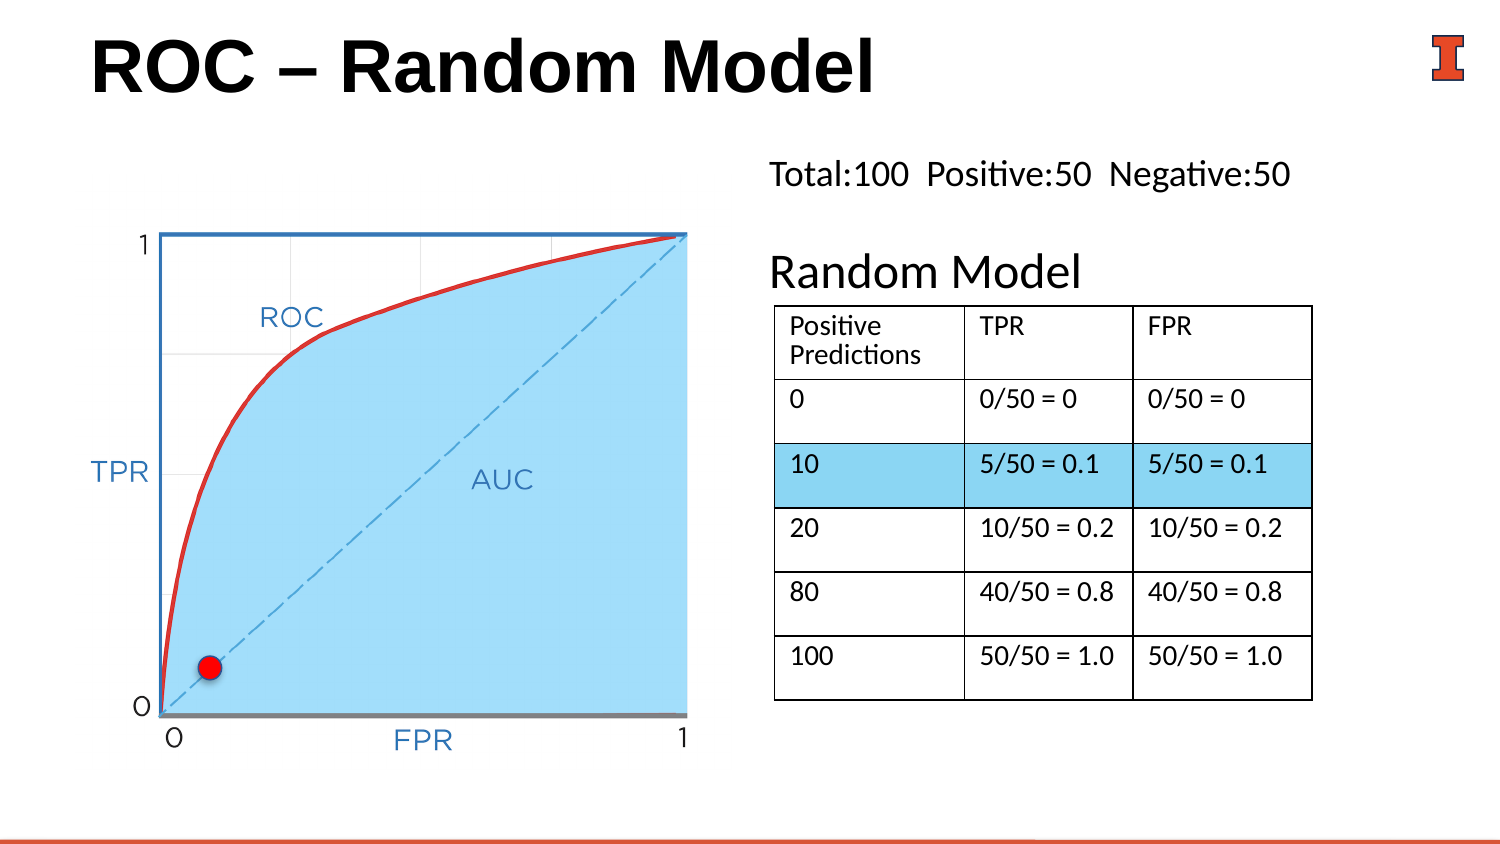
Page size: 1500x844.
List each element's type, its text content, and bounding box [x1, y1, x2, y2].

table_header TPR [965, 307, 1132, 379]
table_cell 80 [775, 573, 964, 635]
table_cell 50/50 = 1.0 [965, 637, 1132, 699]
title ROC – Random Model [75, 10, 1404, 128]
table_header FPR [1134, 307, 1311, 379]
picture [1432, 35, 1464, 81]
table_cell 20 [775, 509, 964, 571]
table_cell 0 [775, 380, 964, 443]
table_cell 5/50 = 0.1 [1134, 444, 1311, 507]
table_header Positive Predictions [775, 307, 964, 379]
table_cell 10/50 = 0.2 [1134, 509, 1311, 571]
table_cell 0/50 = 0 [965, 380, 1132, 443]
text_box Total:100 Positive:50 Negative:50 Random Model [754, 141, 1340, 307]
table_cell 40/50 = 0.8 [965, 573, 1132, 635]
table_cell 5/50 = 0.1 [965, 444, 1132, 507]
table_cell 0/50 = 0 [1134, 380, 1311, 443]
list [74, 174, 732, 770]
table_cell 100 [775, 637, 964, 699]
text_box [754, 417, 785, 479]
table_cell 10 [775, 444, 964, 507]
table_cell 10/50 = 0.2 [965, 509, 1132, 571]
table_cell 50/50 = 1.0 [1134, 637, 1311, 699]
table_cell 40/50 = 0.8 [1134, 573, 1311, 635]
